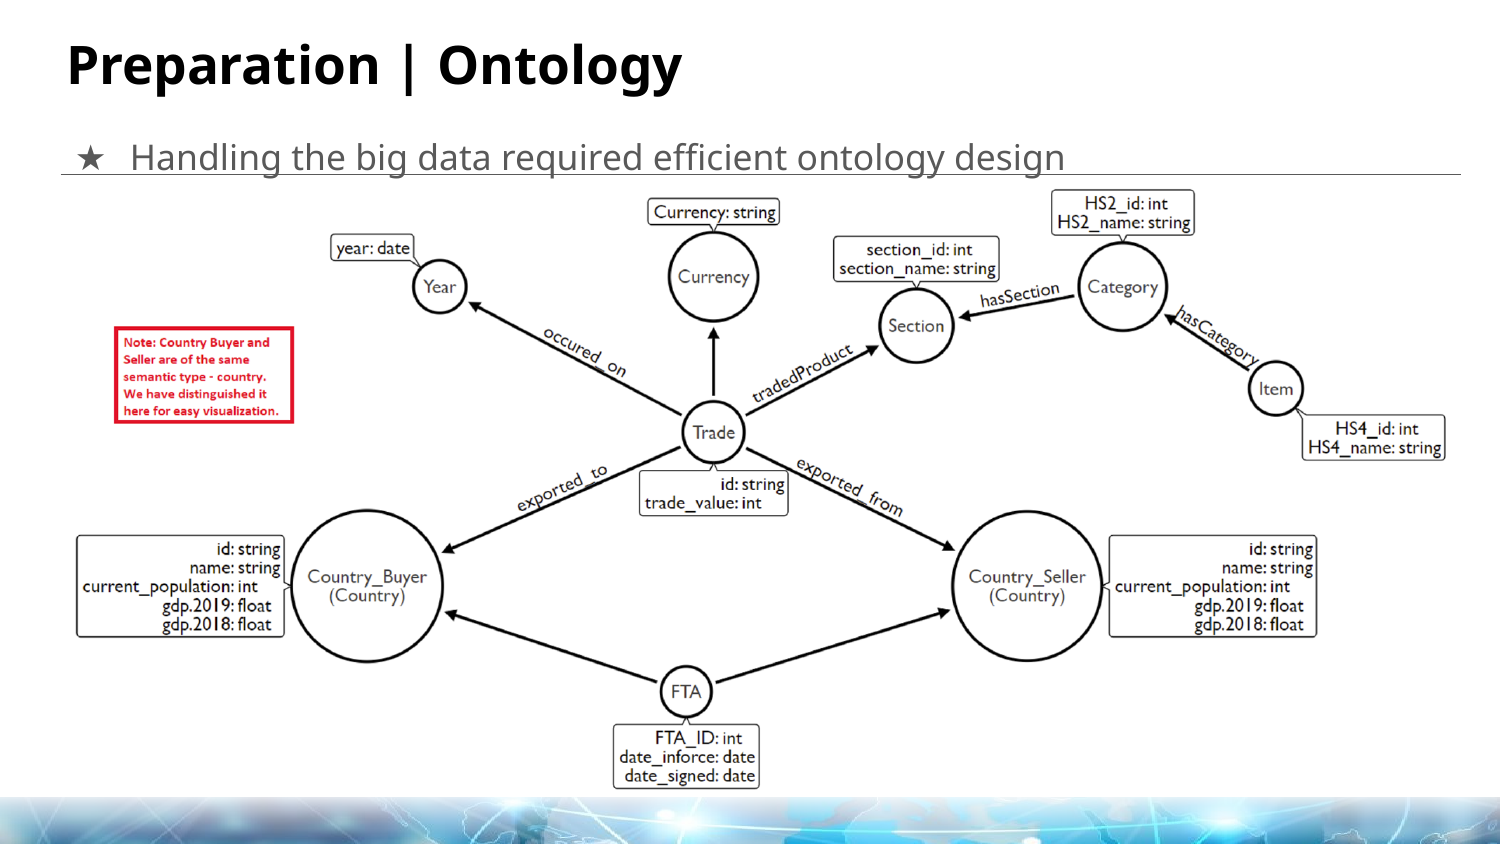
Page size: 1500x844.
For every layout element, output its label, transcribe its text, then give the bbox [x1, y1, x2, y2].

text_box Handling the big data required efficient ontology design [40, 113, 1460, 178]
title Preparation | Ontology [51, 16, 1449, 111]
picture [31, 179, 1469, 792]
